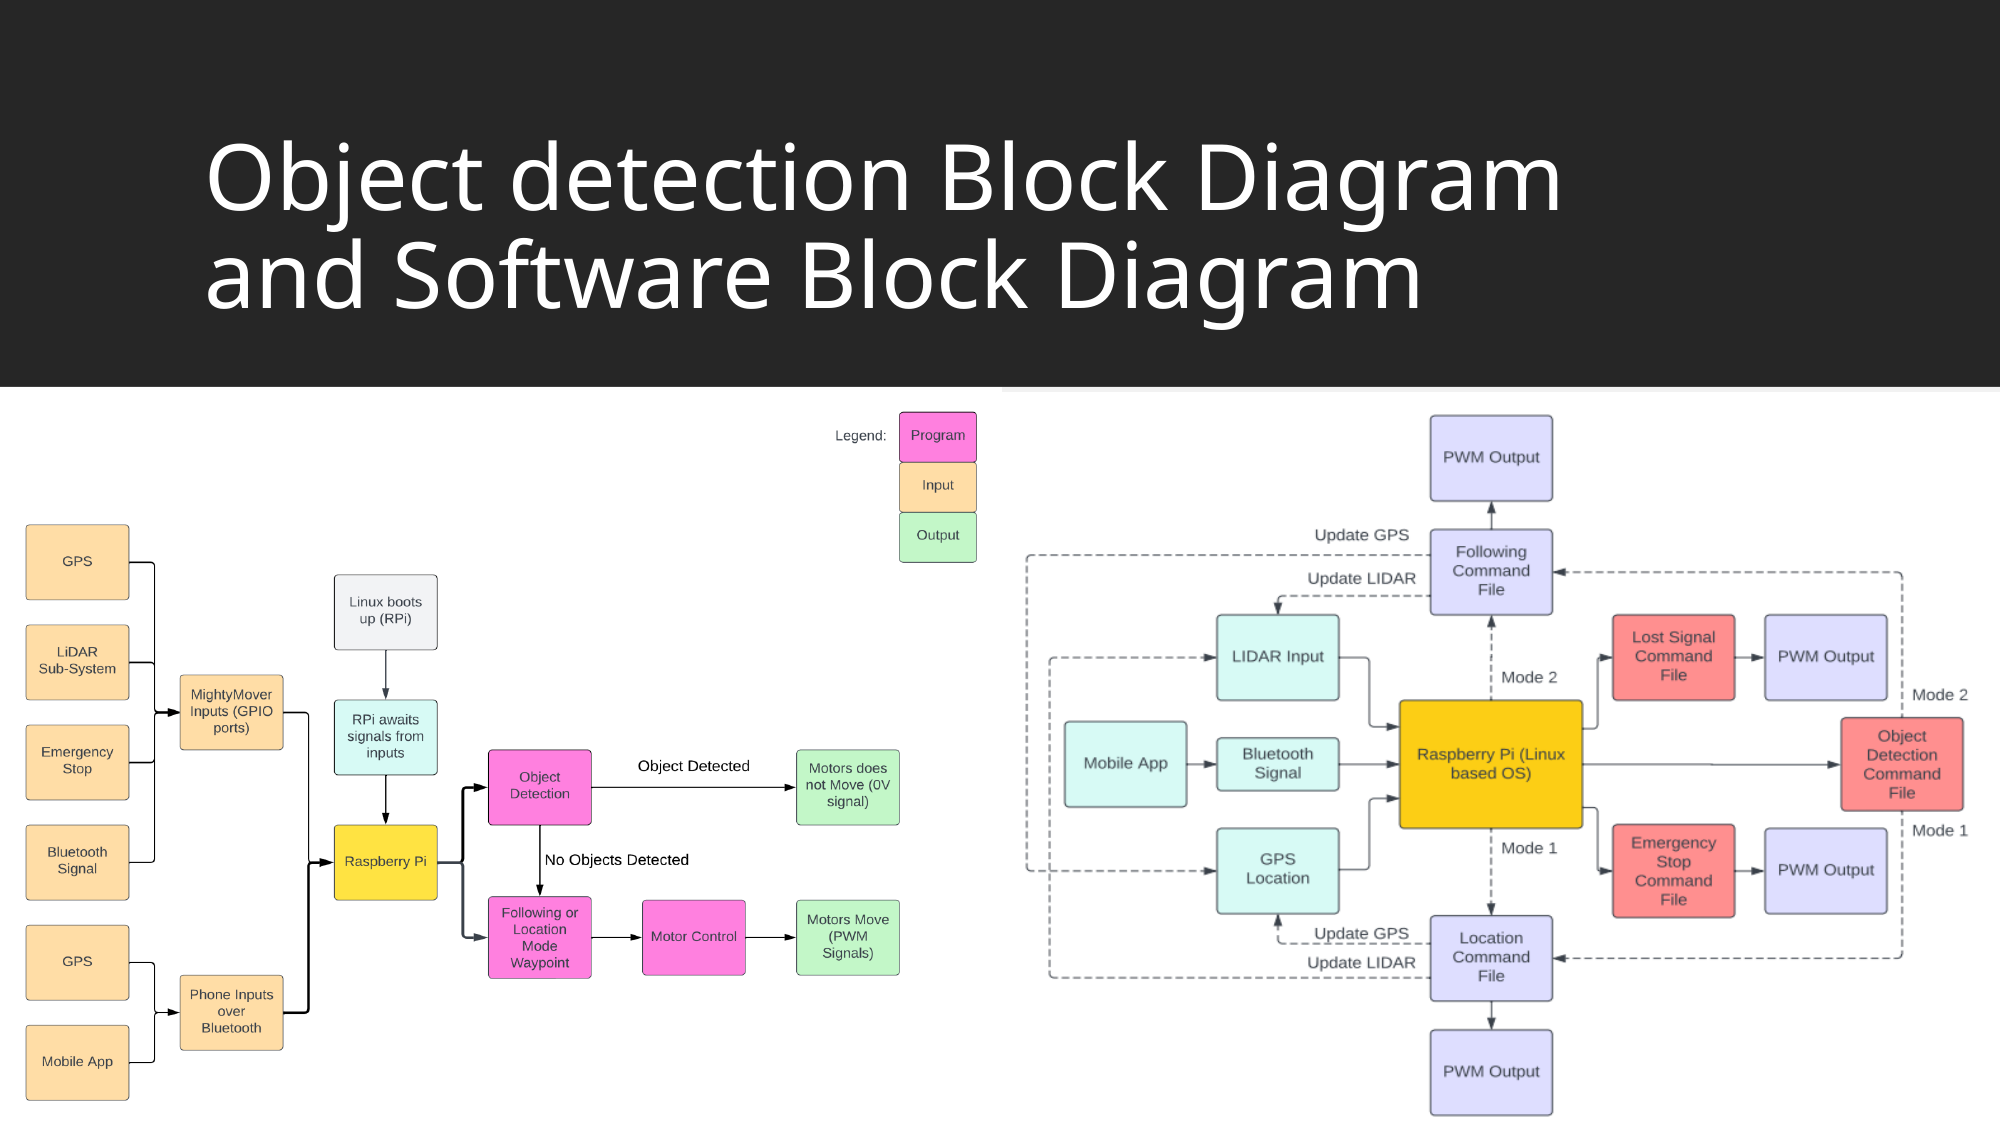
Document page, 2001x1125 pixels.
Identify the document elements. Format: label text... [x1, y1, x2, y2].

text_box [0, 0, 2000, 386]
picture [0, 387, 2000, 1125]
text_box [0, 386, 2000, 392]
title Object detection Block Diagram and Software Block Diagram [189, 104, 1812, 337]
